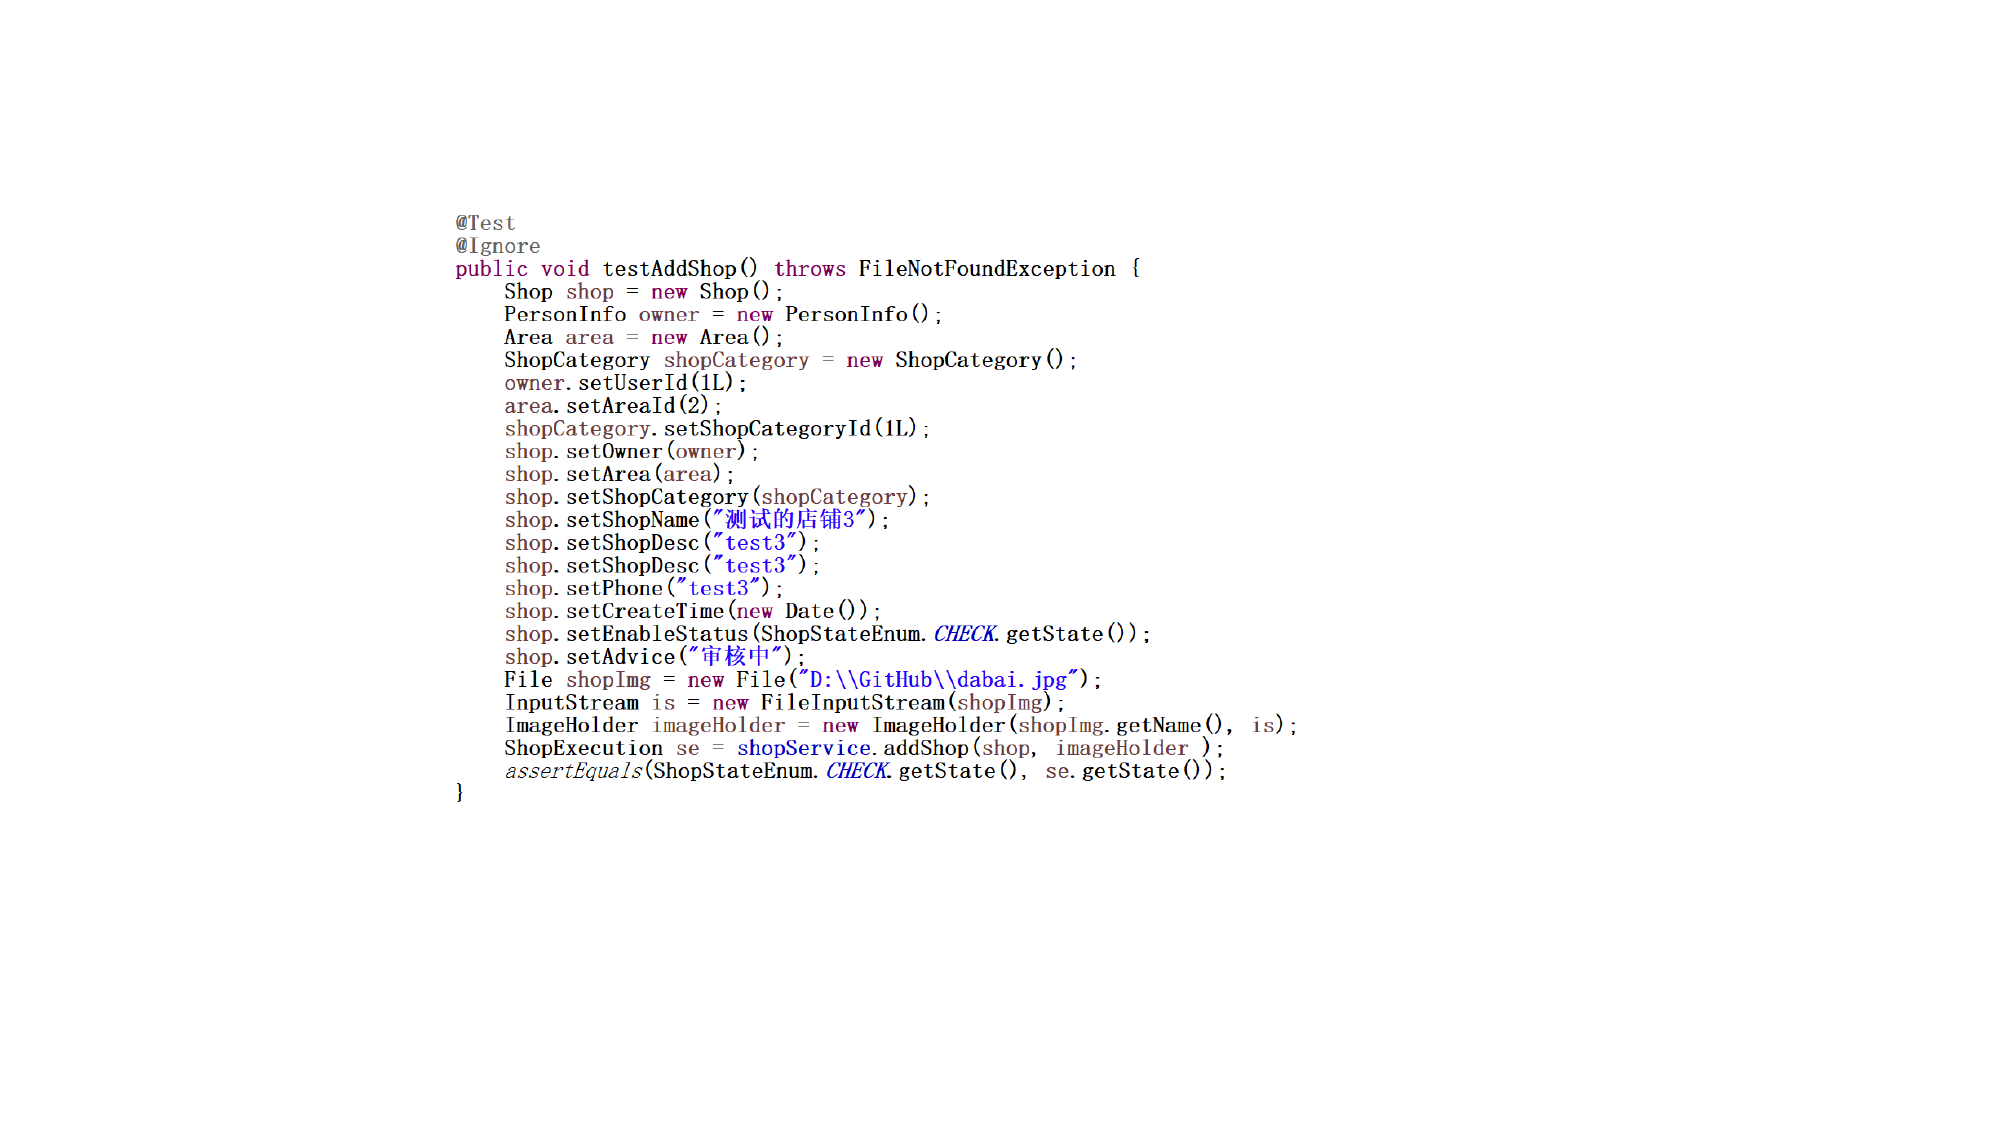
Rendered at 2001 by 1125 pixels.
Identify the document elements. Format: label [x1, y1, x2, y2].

picture [419, 204, 1432, 867]
